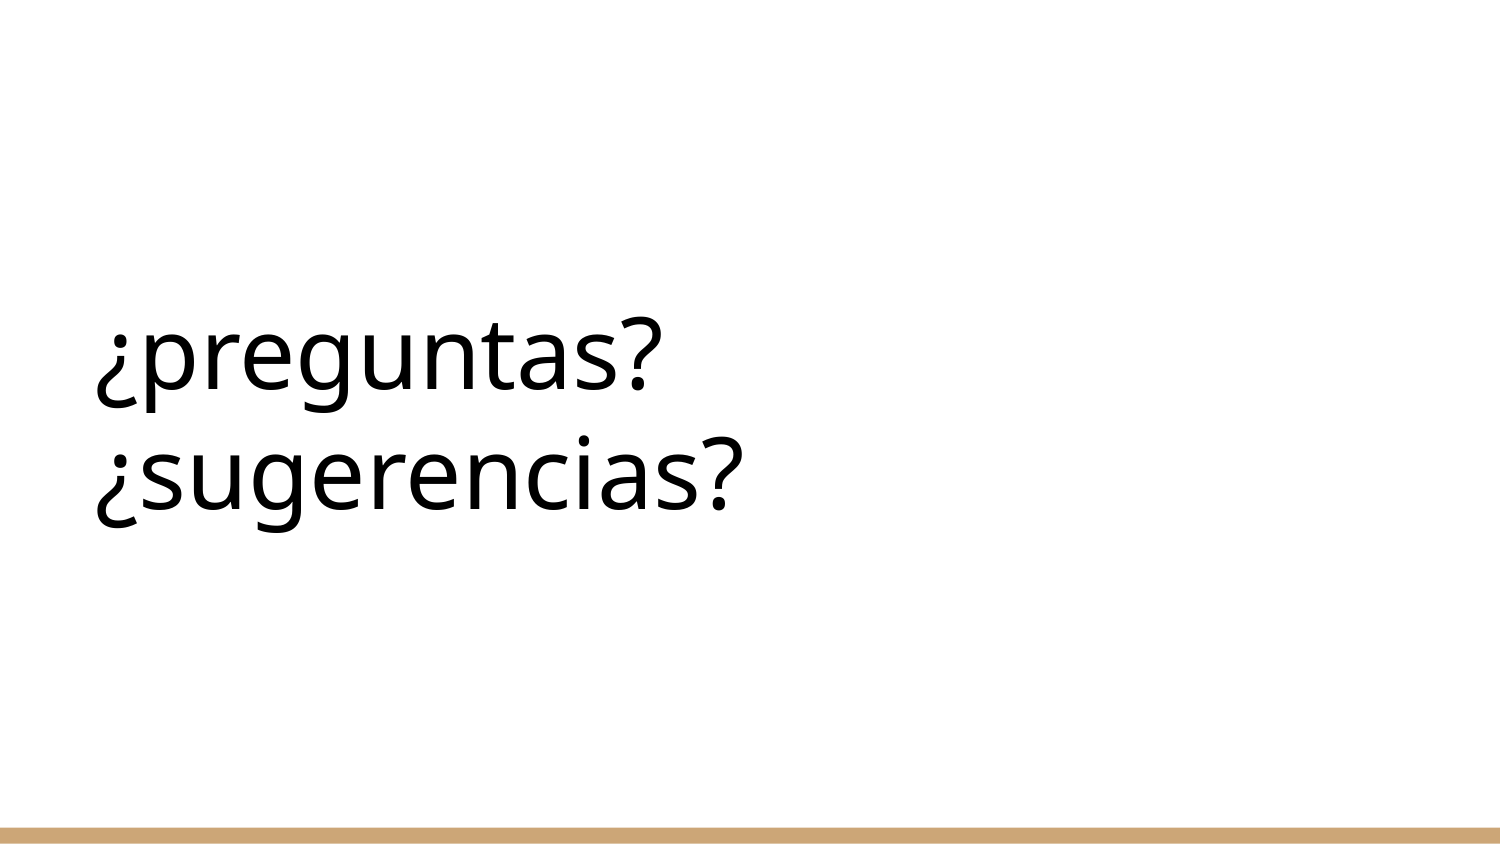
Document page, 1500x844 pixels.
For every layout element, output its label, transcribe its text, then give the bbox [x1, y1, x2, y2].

title ¿preguntas? ¿sugerencias? [80, 73, 1045, 745]
